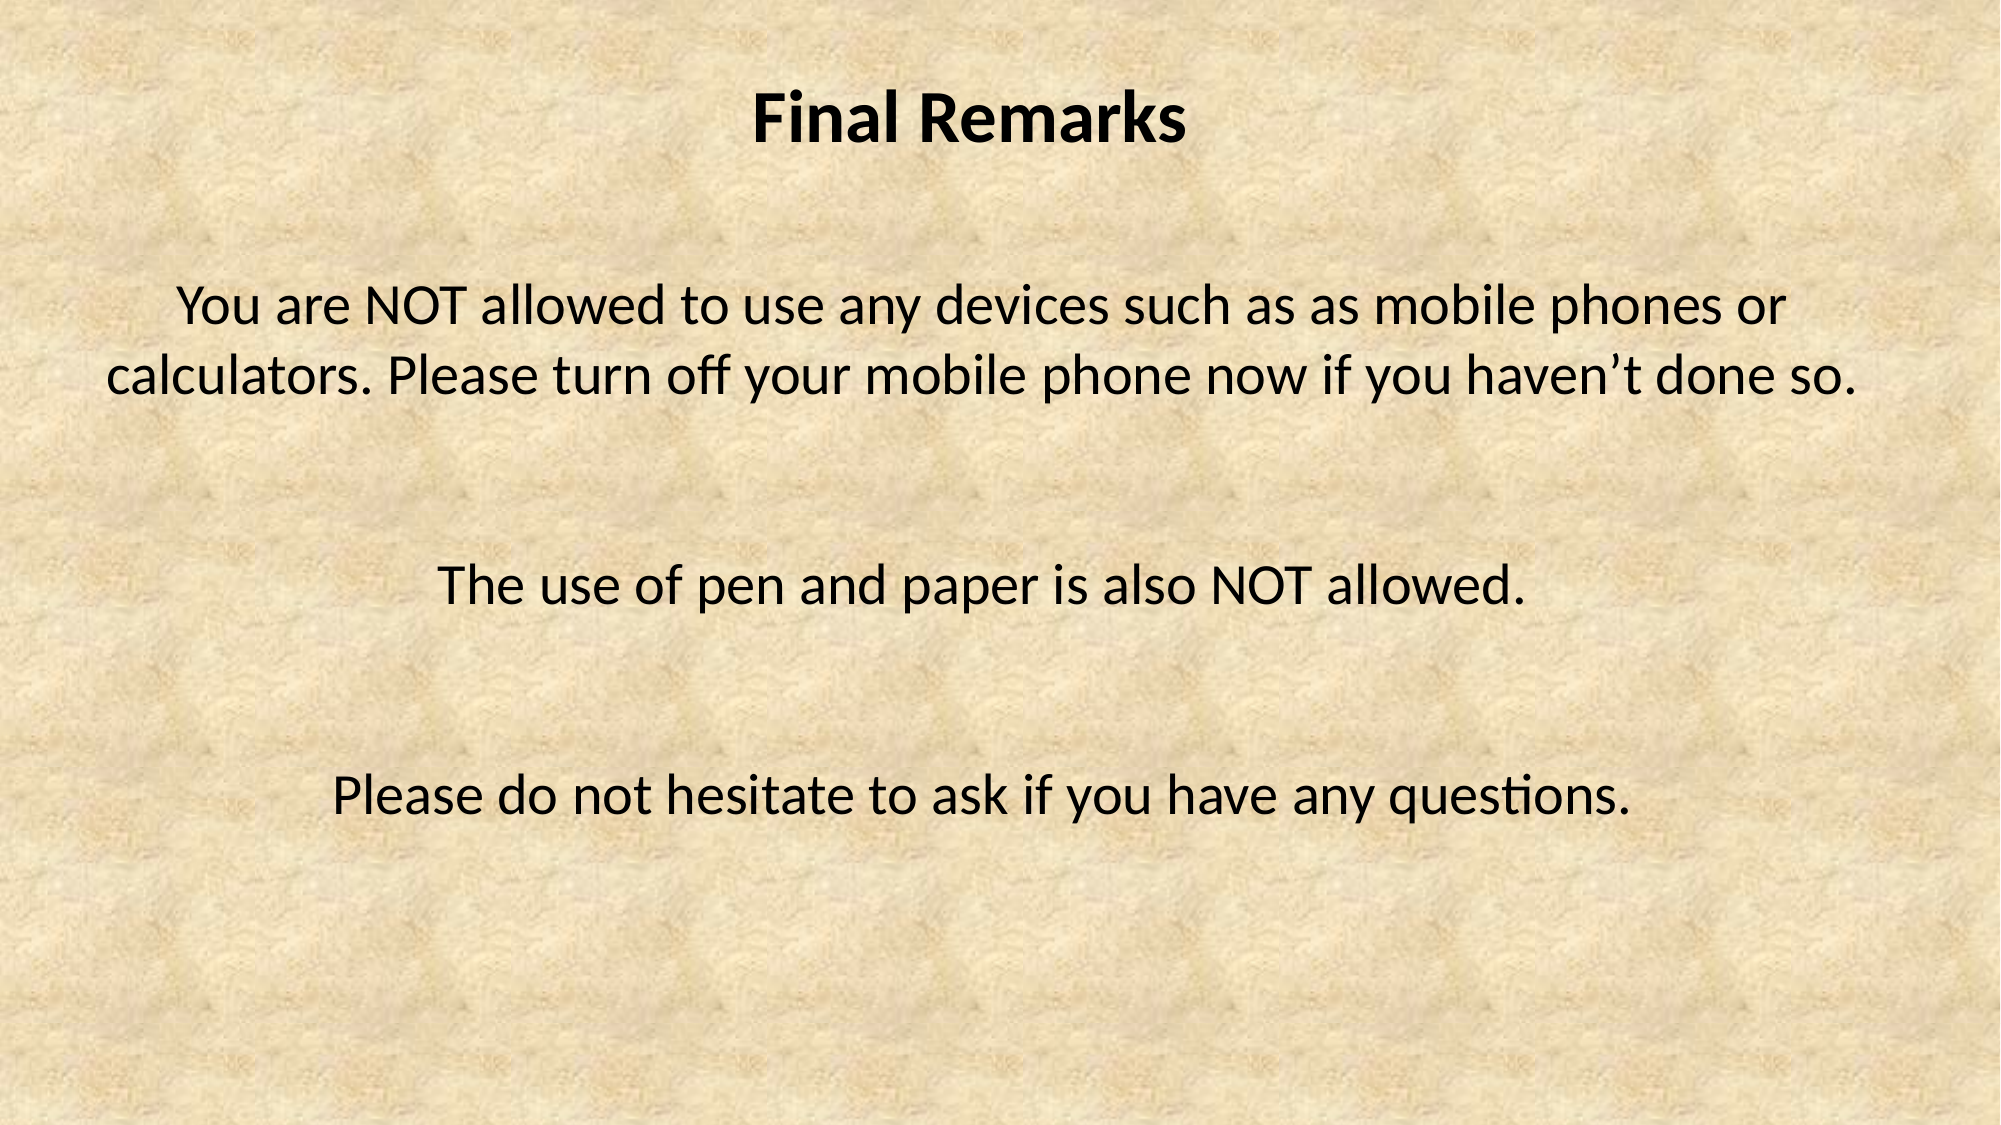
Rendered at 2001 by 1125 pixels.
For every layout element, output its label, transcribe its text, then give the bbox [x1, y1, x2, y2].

text_box Final Remarks [30, 59, 1911, 165]
text_box You are NOT allowed to use any devices such as as mobile phones or calculators. Please turn off your mobile phone now if you haven’t done so. The use of pen and paper is also NOT allowed. Please do not hesitate to ask if you have any questions. [55, 258, 1911, 974]
picture [0, 0, 2001, 1125]
